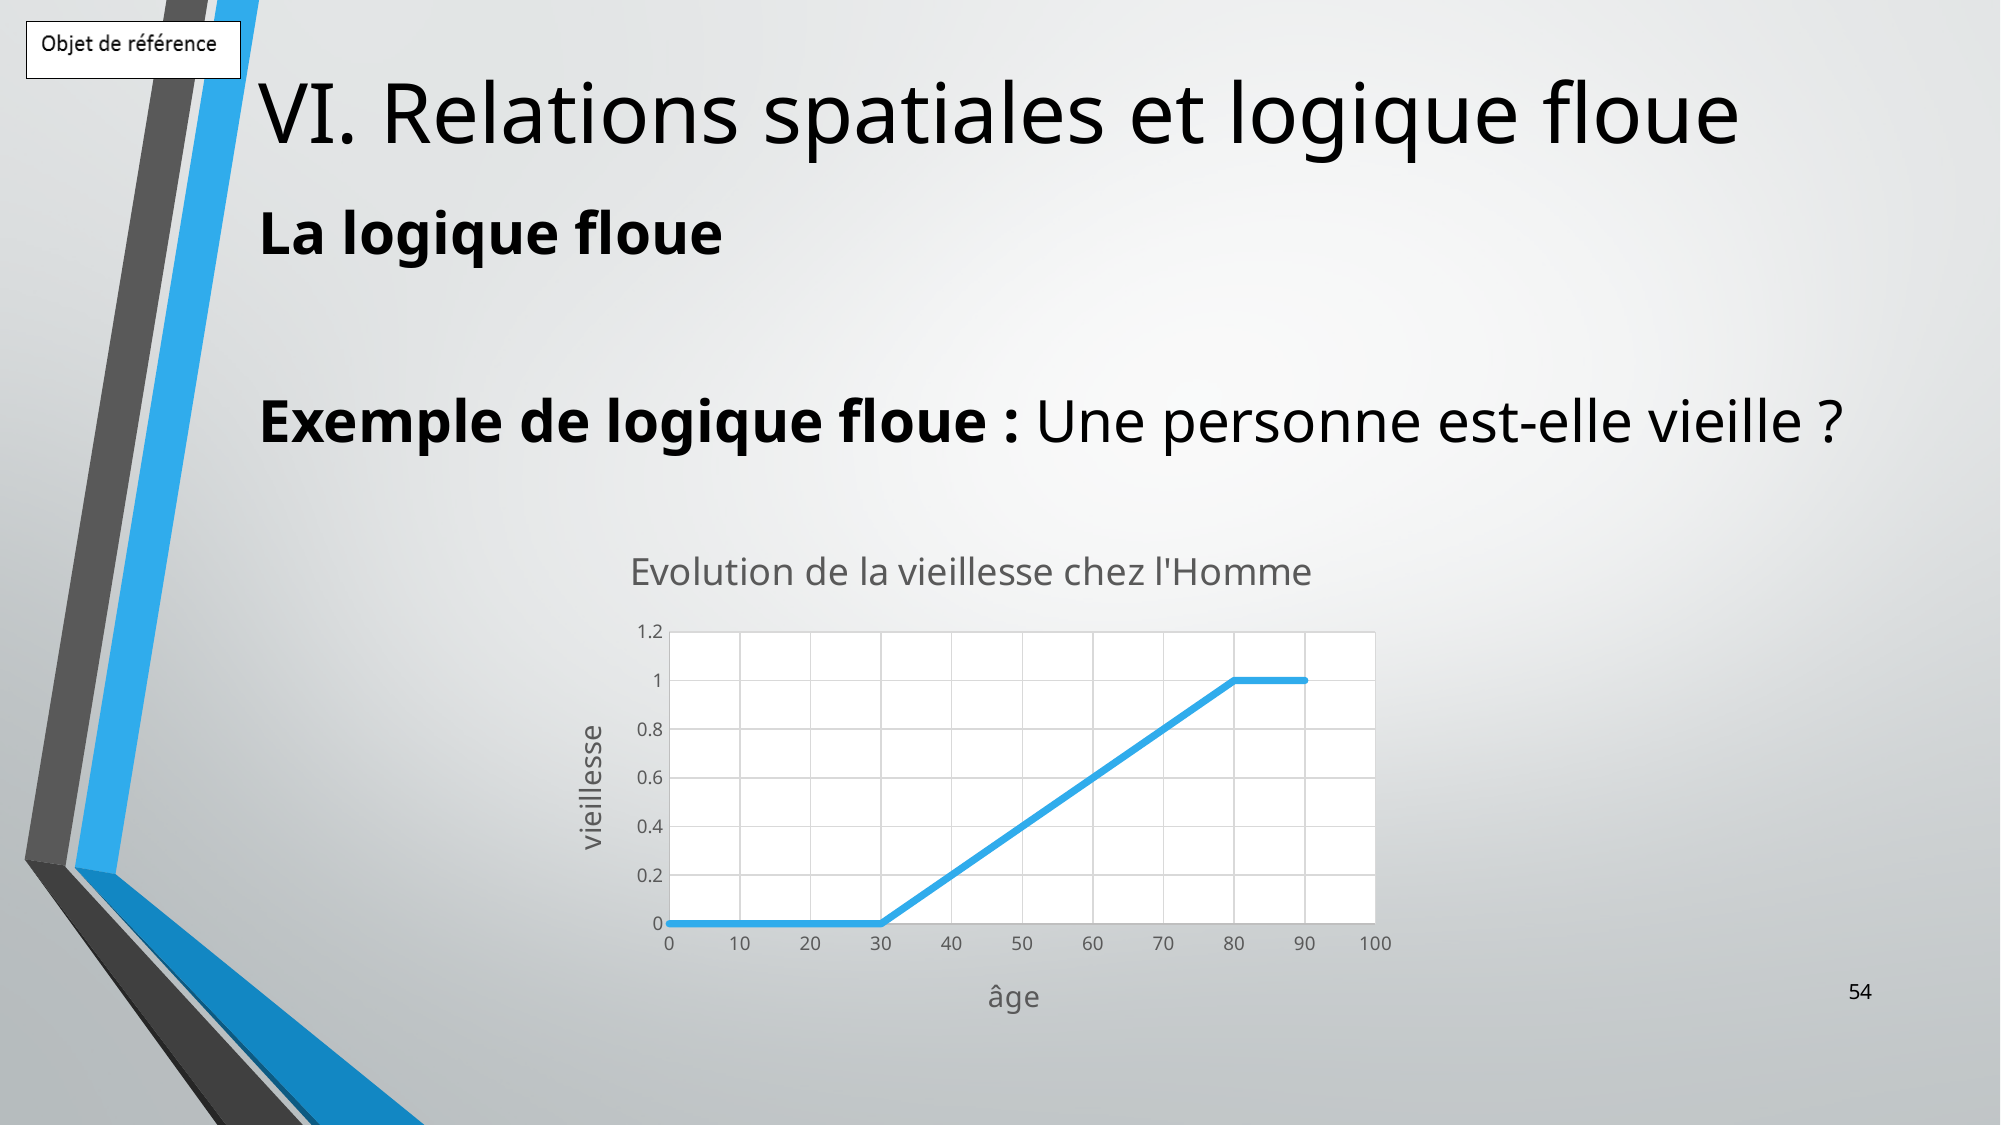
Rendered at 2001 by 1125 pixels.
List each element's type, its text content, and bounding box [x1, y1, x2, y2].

picture [27, 22, 240, 78]
list La logique floue Exemple de logique floue : Une personne est-elle vieille ? [243, 188, 1979, 1023]
chart [534, 514, 1410, 1051]
slide_number 54 [1796, 962, 1887, 1023]
title VI. Relations spatiales et logique floue [243, 51, 1887, 188]
